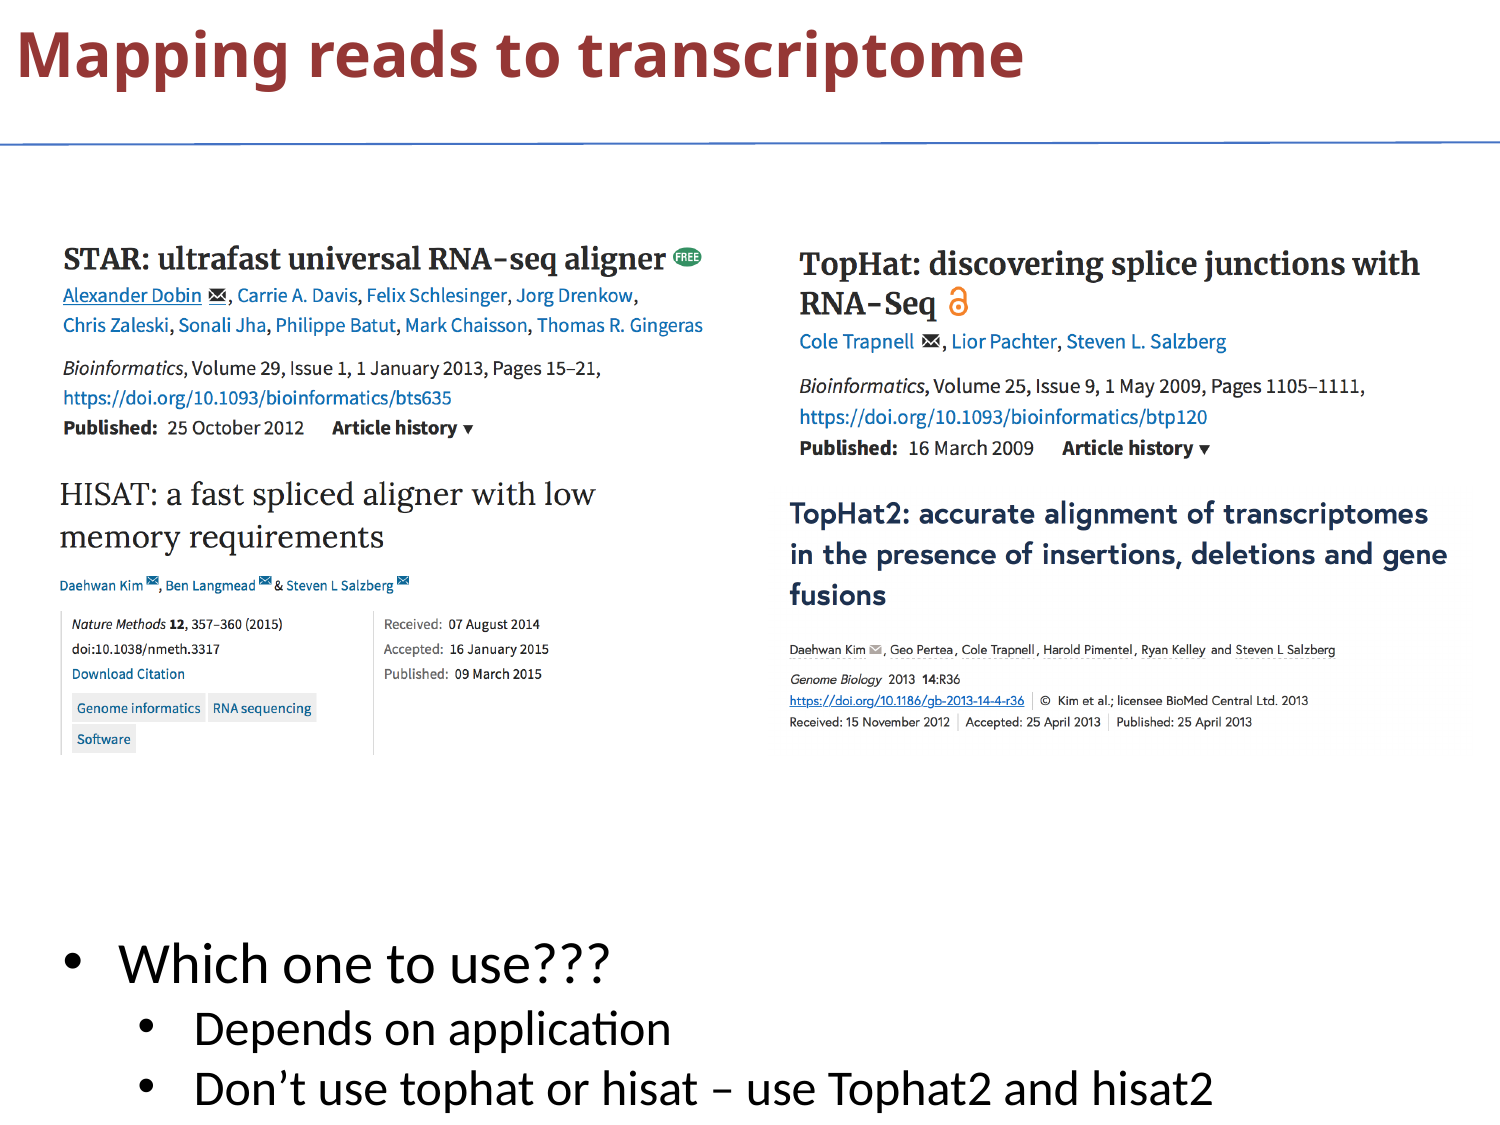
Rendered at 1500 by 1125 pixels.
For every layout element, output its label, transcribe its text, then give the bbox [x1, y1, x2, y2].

text_box Mapping reads to transcriptome [0, 7, 1500, 99]
picture [33, 466, 661, 777]
picture [768, 486, 1473, 756]
text_box Which one to use??? Depends on application Don’t use tophat or hisat – use Tophat2 and hisat2 [47, 918, 1409, 1123]
picture [33, 225, 1468, 481]
